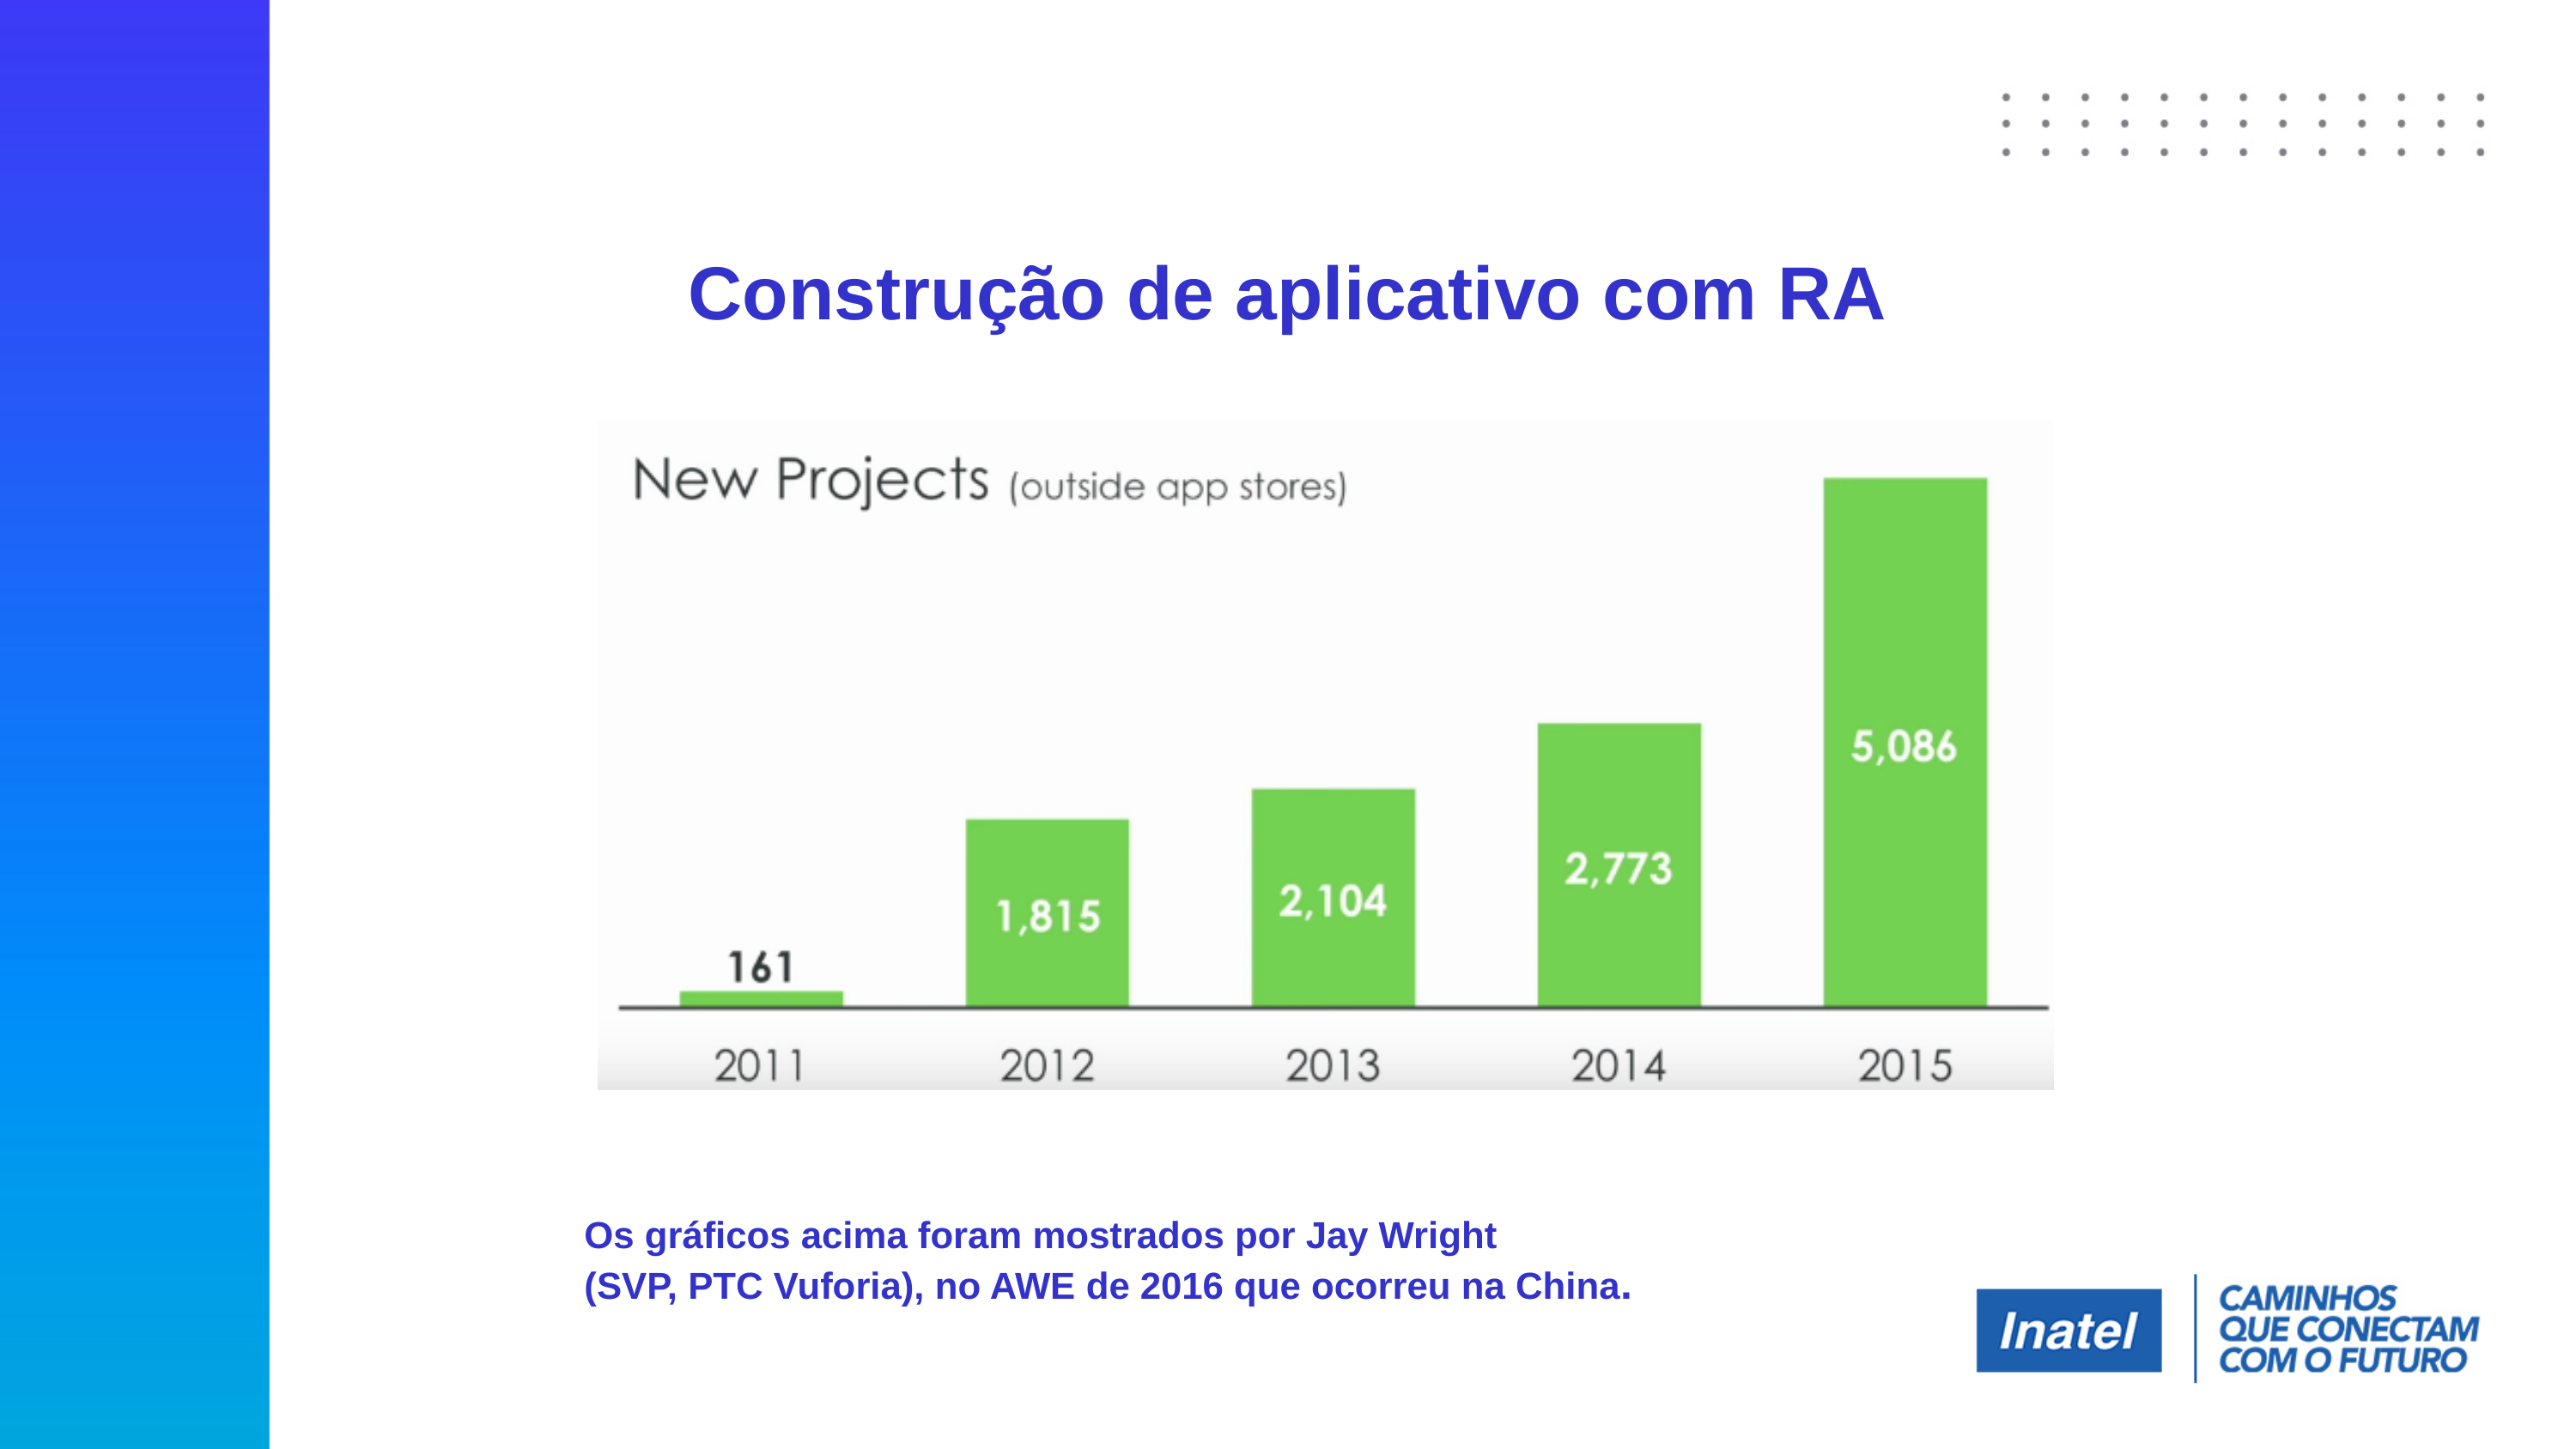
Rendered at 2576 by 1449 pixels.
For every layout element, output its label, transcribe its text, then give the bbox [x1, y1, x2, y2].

picture [0, 0, 2576, 1449]
text_box Construção de aplicativo com RA [466, 225, 2110, 313]
text_box [386, 313, 2255, 431]
text_box Os gráficos acima foram mostrados por Jay Wright (SVP, PTC Vuforia), no AWE de 2016 que ocorreu na China. [565, 1201, 1664, 1318]
